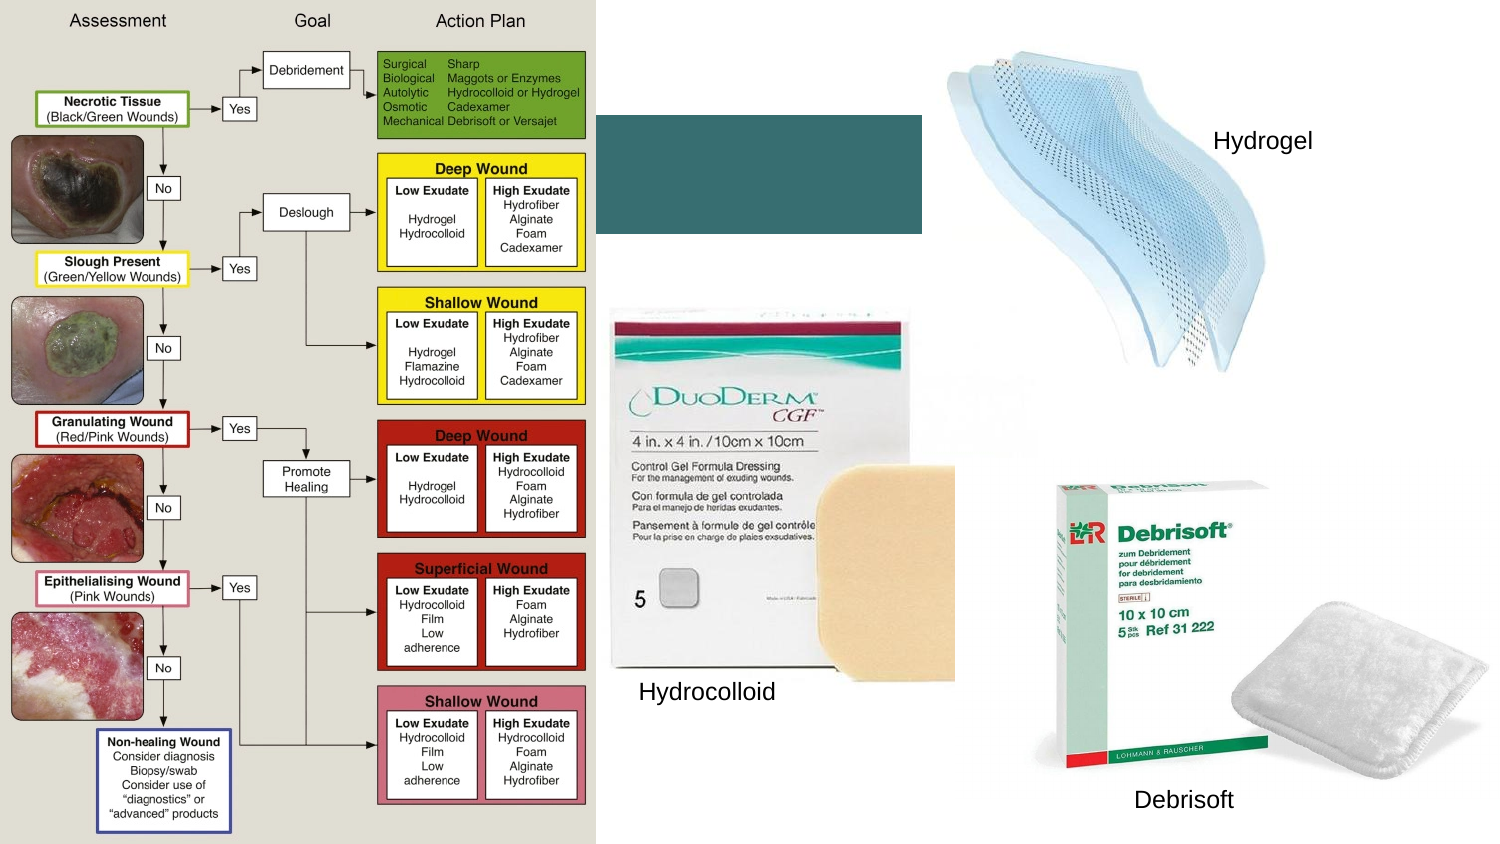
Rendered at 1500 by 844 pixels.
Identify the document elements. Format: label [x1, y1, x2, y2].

text_box [954, 458, 1500, 822]
text_box [922, 28, 1424, 408]
picture [0, 0, 1500, 844]
text_box [600, 276, 1039, 714]
